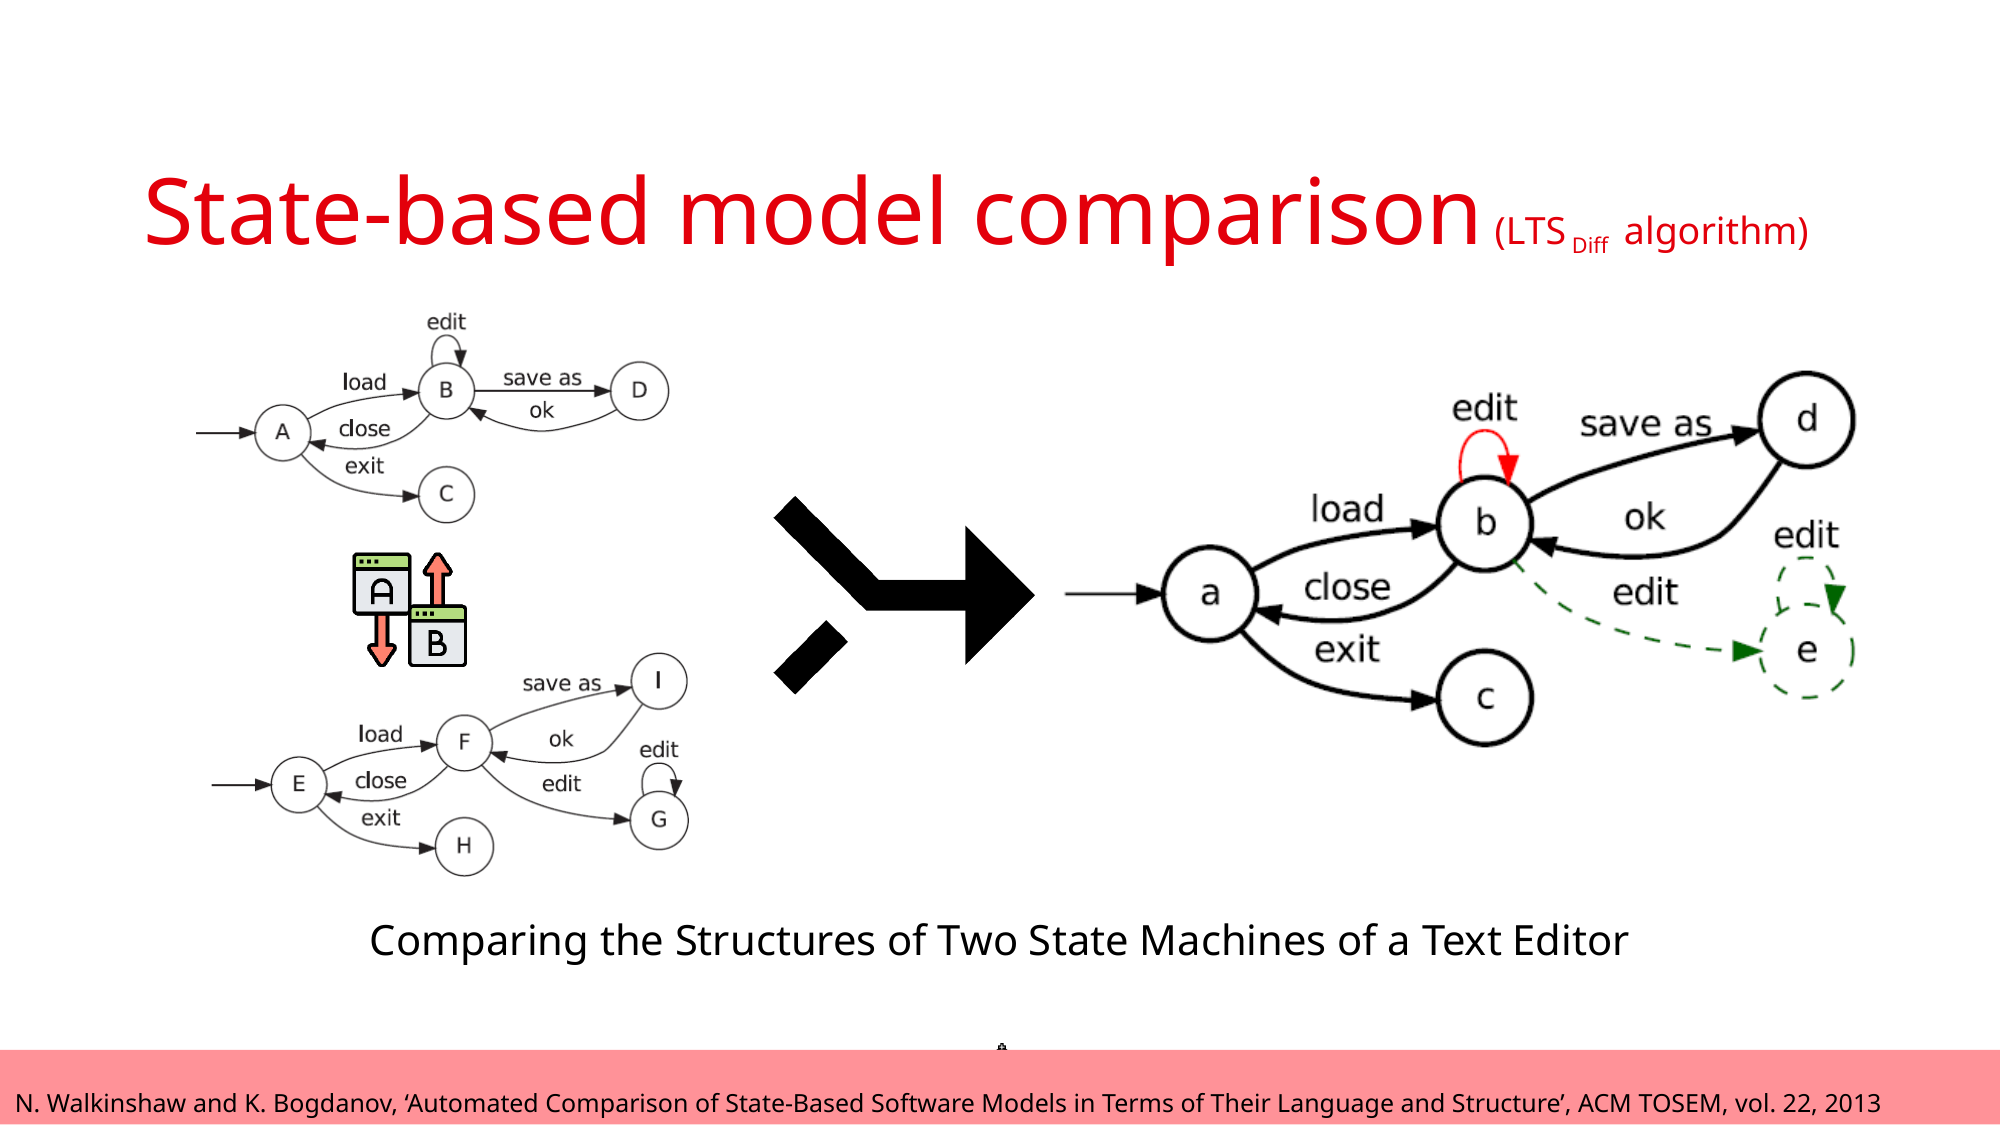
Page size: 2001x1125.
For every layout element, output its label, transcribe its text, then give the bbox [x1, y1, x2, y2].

title State-based model comparison (LTS Diff algorithm) [143, 152, 1857, 271]
text_box Comparing the Structures of Two State Machines of a Text Editor [267, 906, 1733, 972]
picture [1049, 351, 1887, 767]
picture [190, 290, 682, 535]
picture [198, 550, 690, 894]
text_box N. Walkinshaw and K. Bogdanov, ‘Automated Comparison of State-Based Software Models in Terms of Their Language and Structure’, ACM TOSEM, vol. 22, 2013 [0, 1049, 2000, 1125]
picture [773, 464, 1036, 726]
